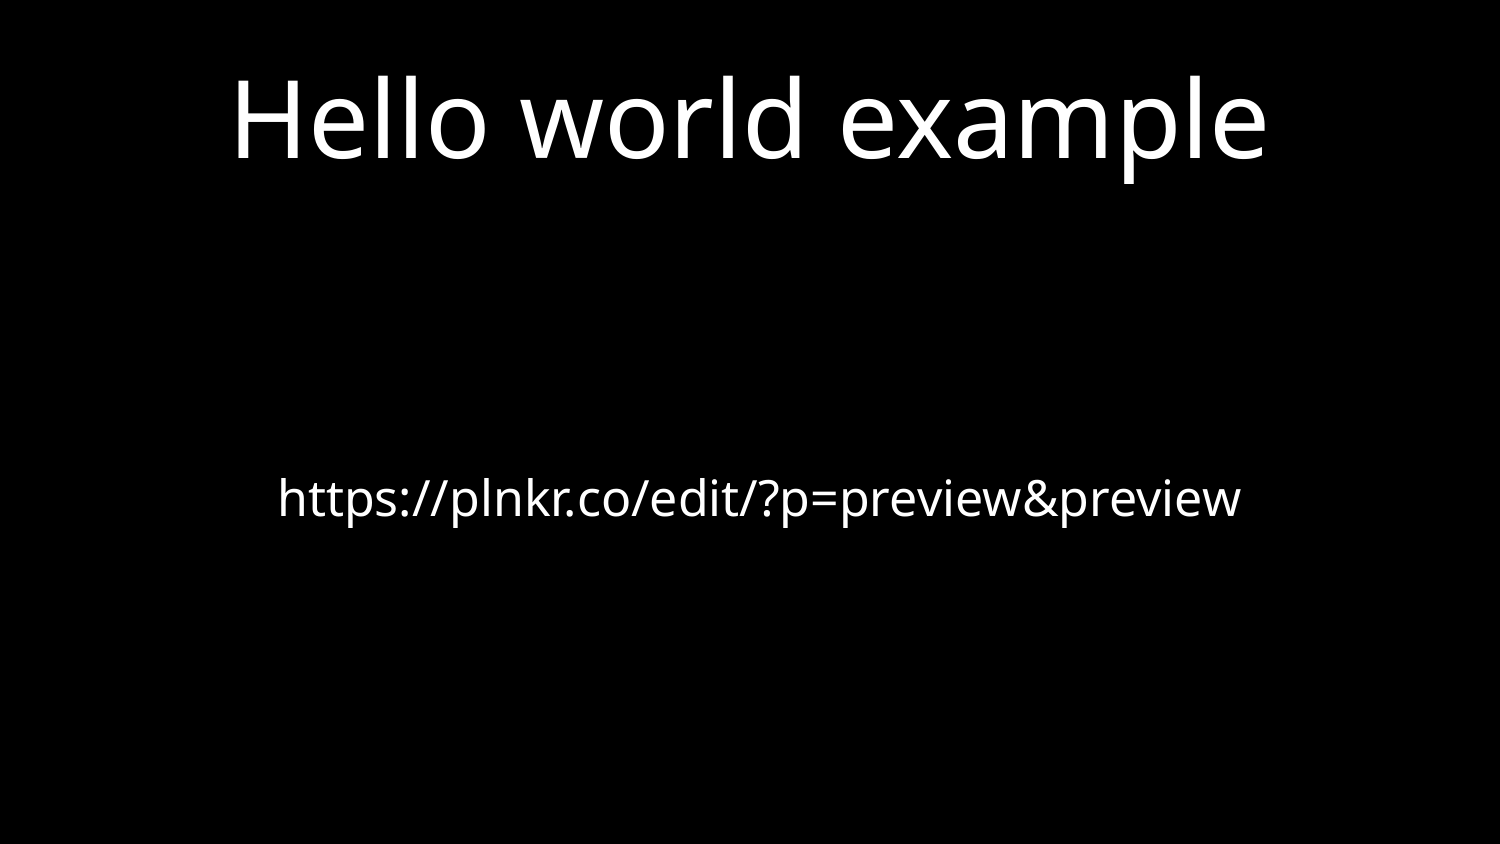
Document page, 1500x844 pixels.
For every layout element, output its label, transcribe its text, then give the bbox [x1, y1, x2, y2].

title Hello world example [109, 21, 1391, 209]
list https://plnkr.co/edit/?p=preview&preview [109, 224, 1391, 768]
